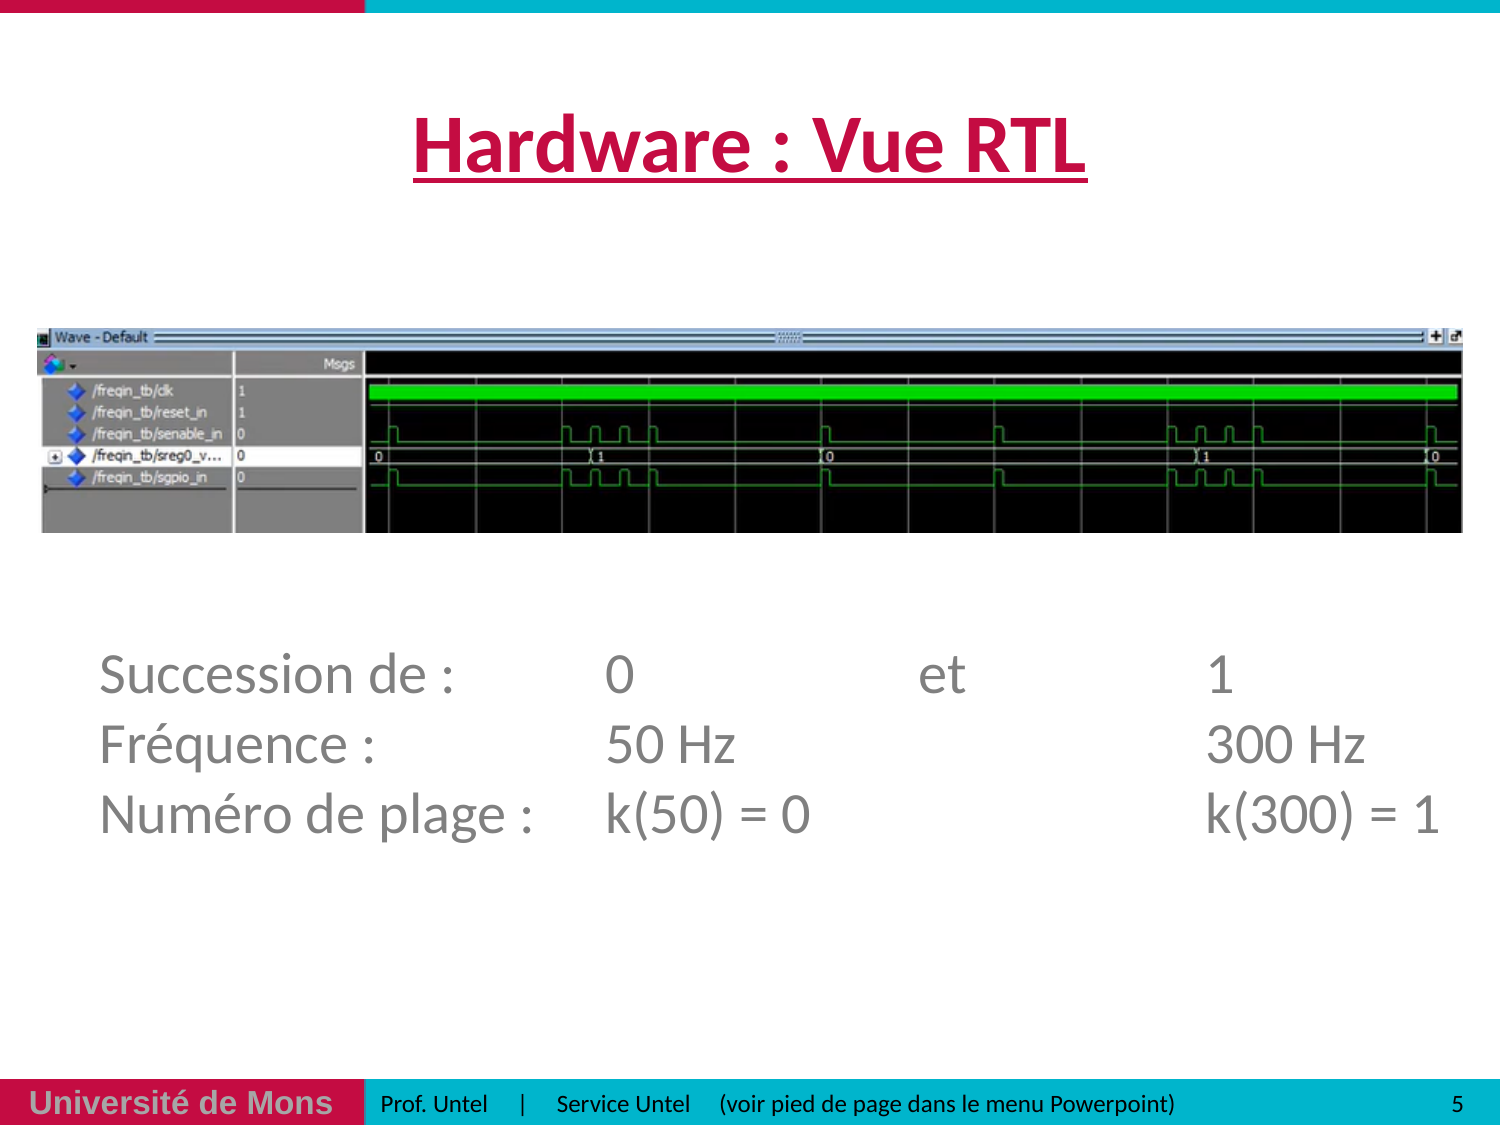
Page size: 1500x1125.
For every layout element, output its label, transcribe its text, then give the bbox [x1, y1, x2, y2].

picture [0, 0, 1500, 13]
text_box Succession de : 0 et 1 Fréquence : 50 Hz 300 Hz Numéro de plage : k(50) = 0 k(300) = 1 [84, 628, 1463, 869]
picture [37, 328, 1463, 533]
slide_number 5 [1416, 1079, 1500, 1125]
title Hardware : Vue RTL [74, 44, 1426, 233]
picture [0, 1079, 365, 1125]
footer Prof. Untel | Service Untel (voir pied de page dans le menu Powerpoint) [365, 1079, 1416, 1125]
